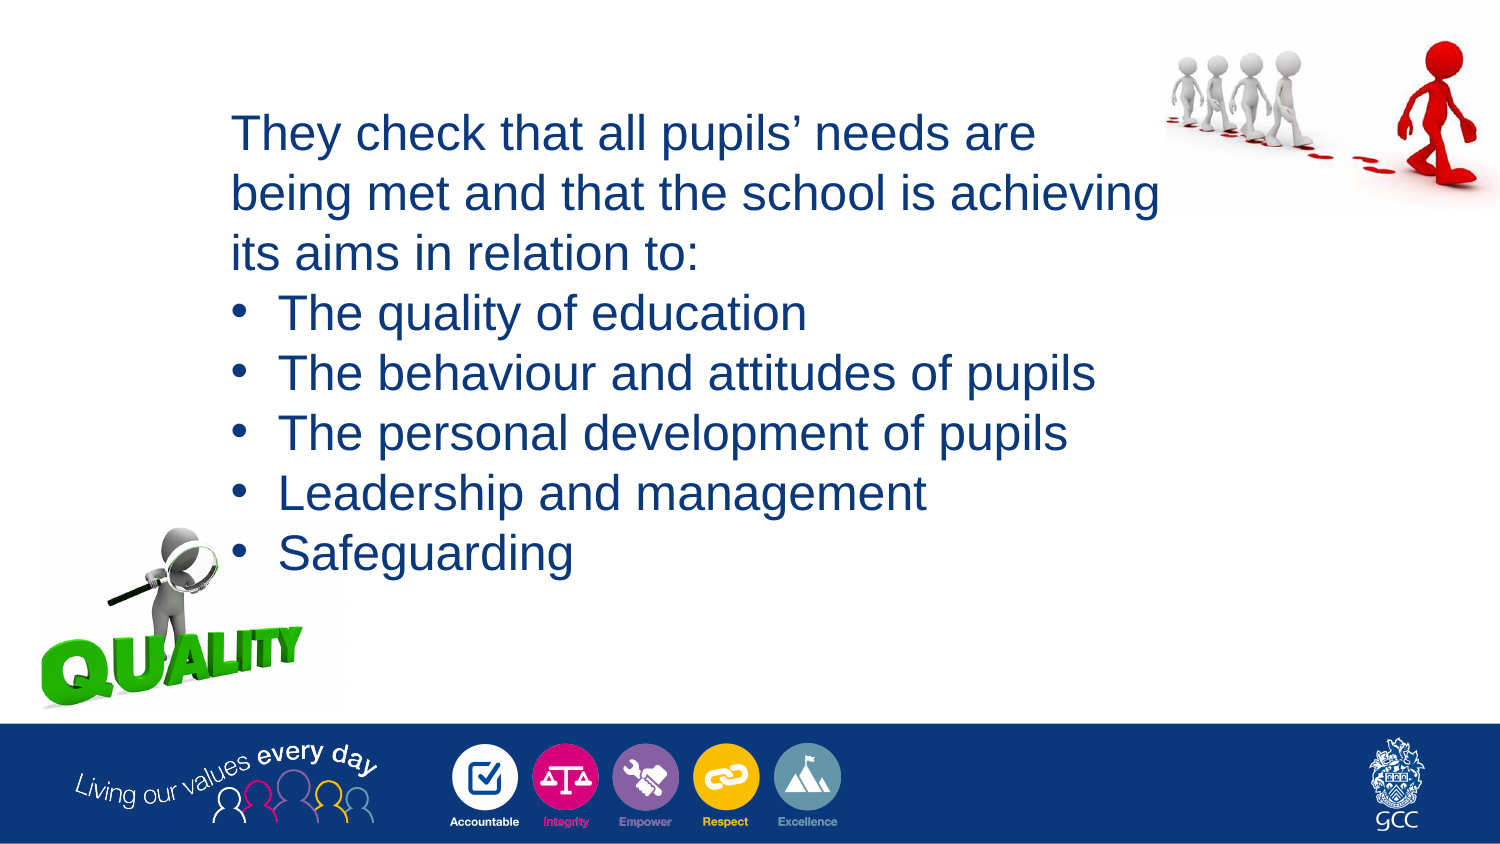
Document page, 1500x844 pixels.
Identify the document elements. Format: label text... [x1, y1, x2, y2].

picture [1369, 737, 1425, 831]
picture [1164, 0, 1500, 216]
picture [450, 743, 841, 828]
text_box They check that all pupils’ needs are being met and that the school is achieving its aims in relation to: The quality of education The behaviour and attitudes of pupils The personal development of pupils Leadership and management Safeguarding [215, 92, 1412, 648]
picture [41, 518, 349, 715]
